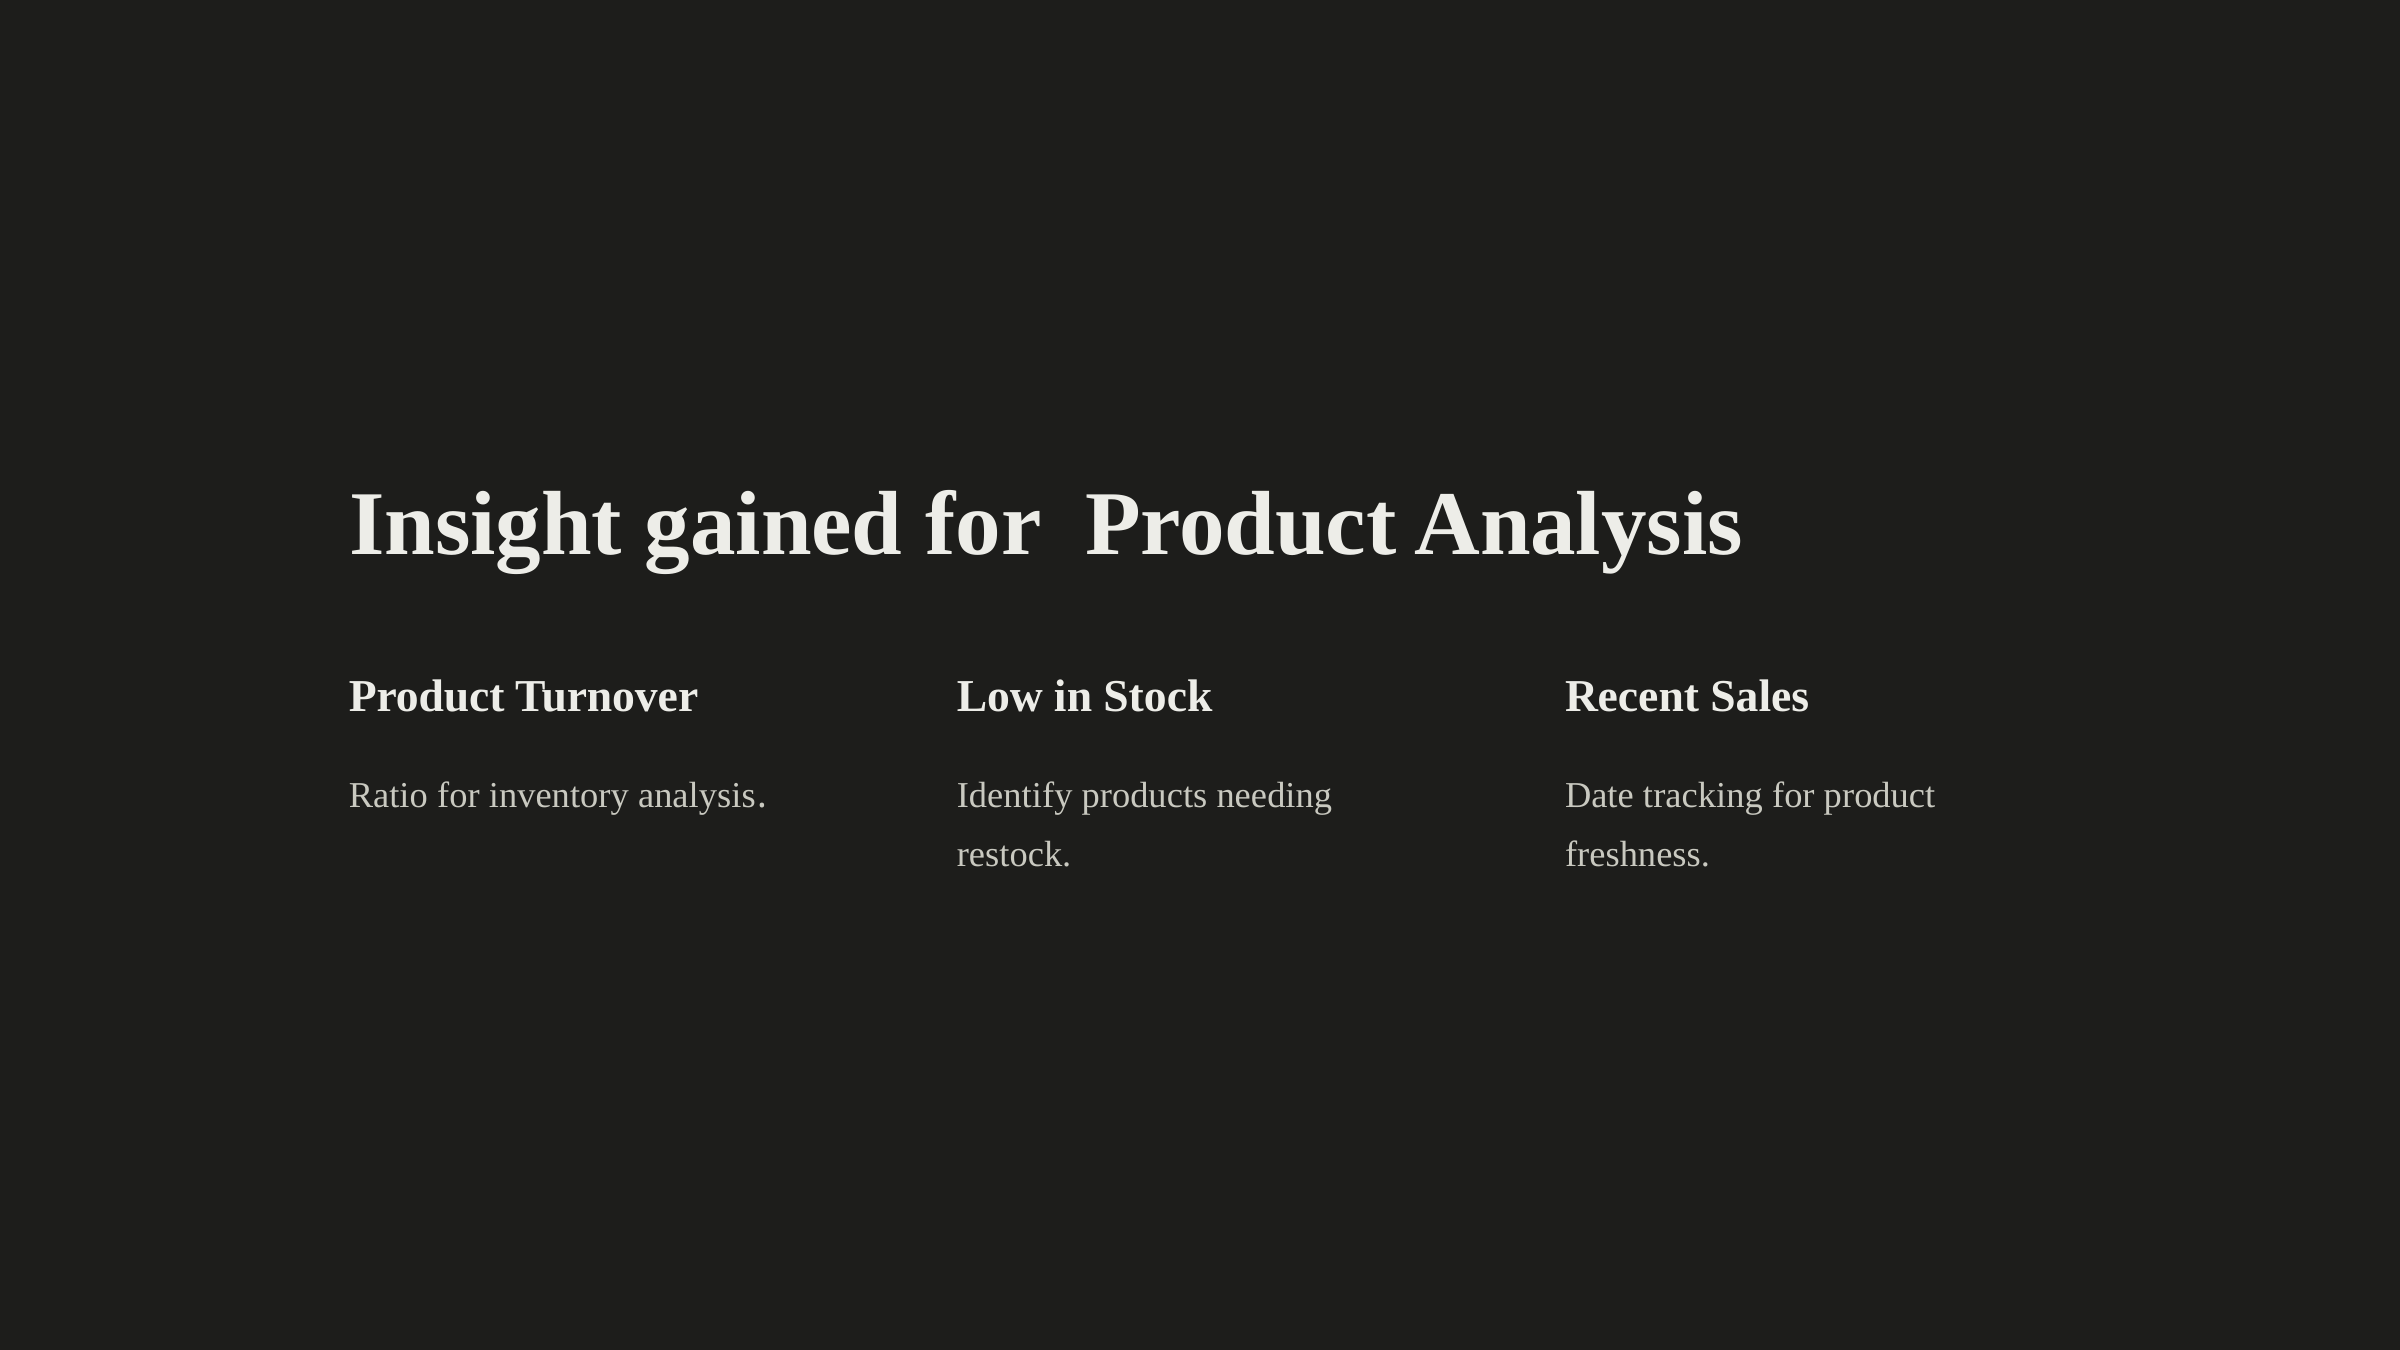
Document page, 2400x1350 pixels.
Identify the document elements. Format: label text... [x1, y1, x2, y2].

text_box Product Turnover [334, 656, 734, 713]
text_box Ratio for inventory analysis. [334, 749, 852, 808]
text_box [0, 0, 2400, 1350]
text_box Insight gained for Product Analysis [334, 451, 1979, 565]
text_box Recent Sales [1550, 656, 1915, 713]
text_box Date tracking for product freshness. [1550, 749, 2068, 866]
text_box Low in Stock [942, 656, 1307, 713]
text_box Identify products needing restock. [942, 749, 1460, 866]
